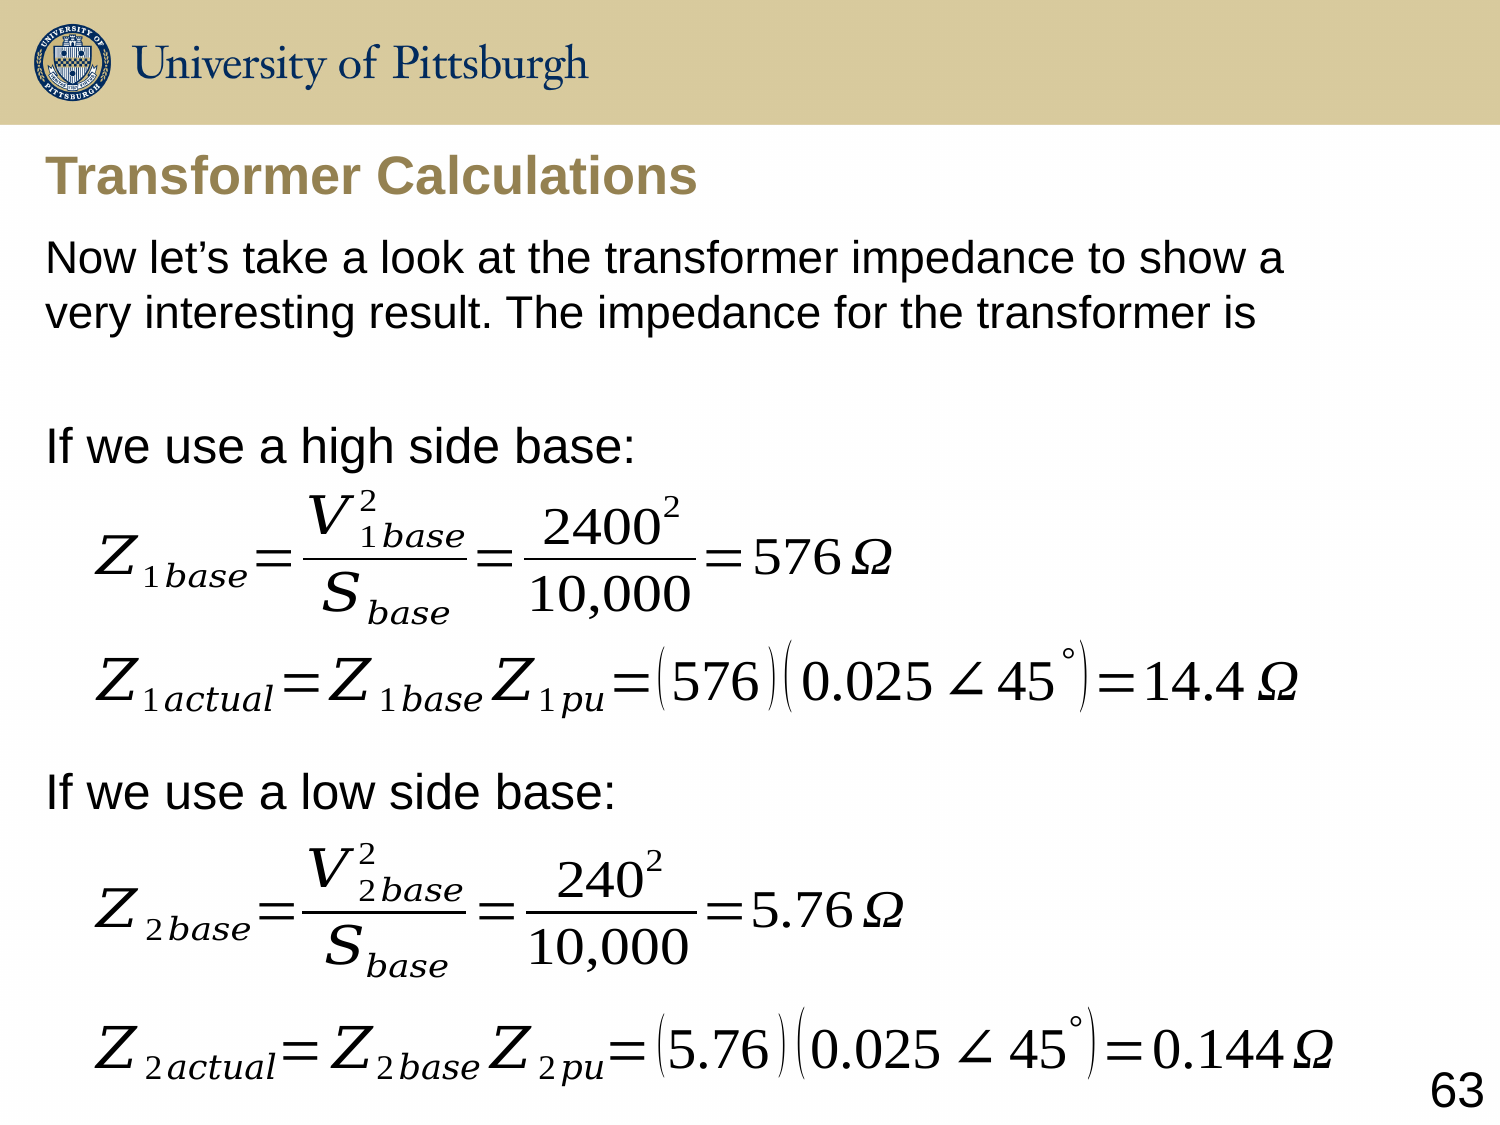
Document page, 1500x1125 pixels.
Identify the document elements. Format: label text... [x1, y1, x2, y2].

text_box If we use a low side base: [30, 752, 781, 827]
text_box Transformer Calculations [30, 124, 1500, 221]
text_box If we use a high side base: [30, 406, 781, 482]
slide_number 63 [1362, 1050, 1500, 1125]
picture [0, 1, 1500, 1125]
